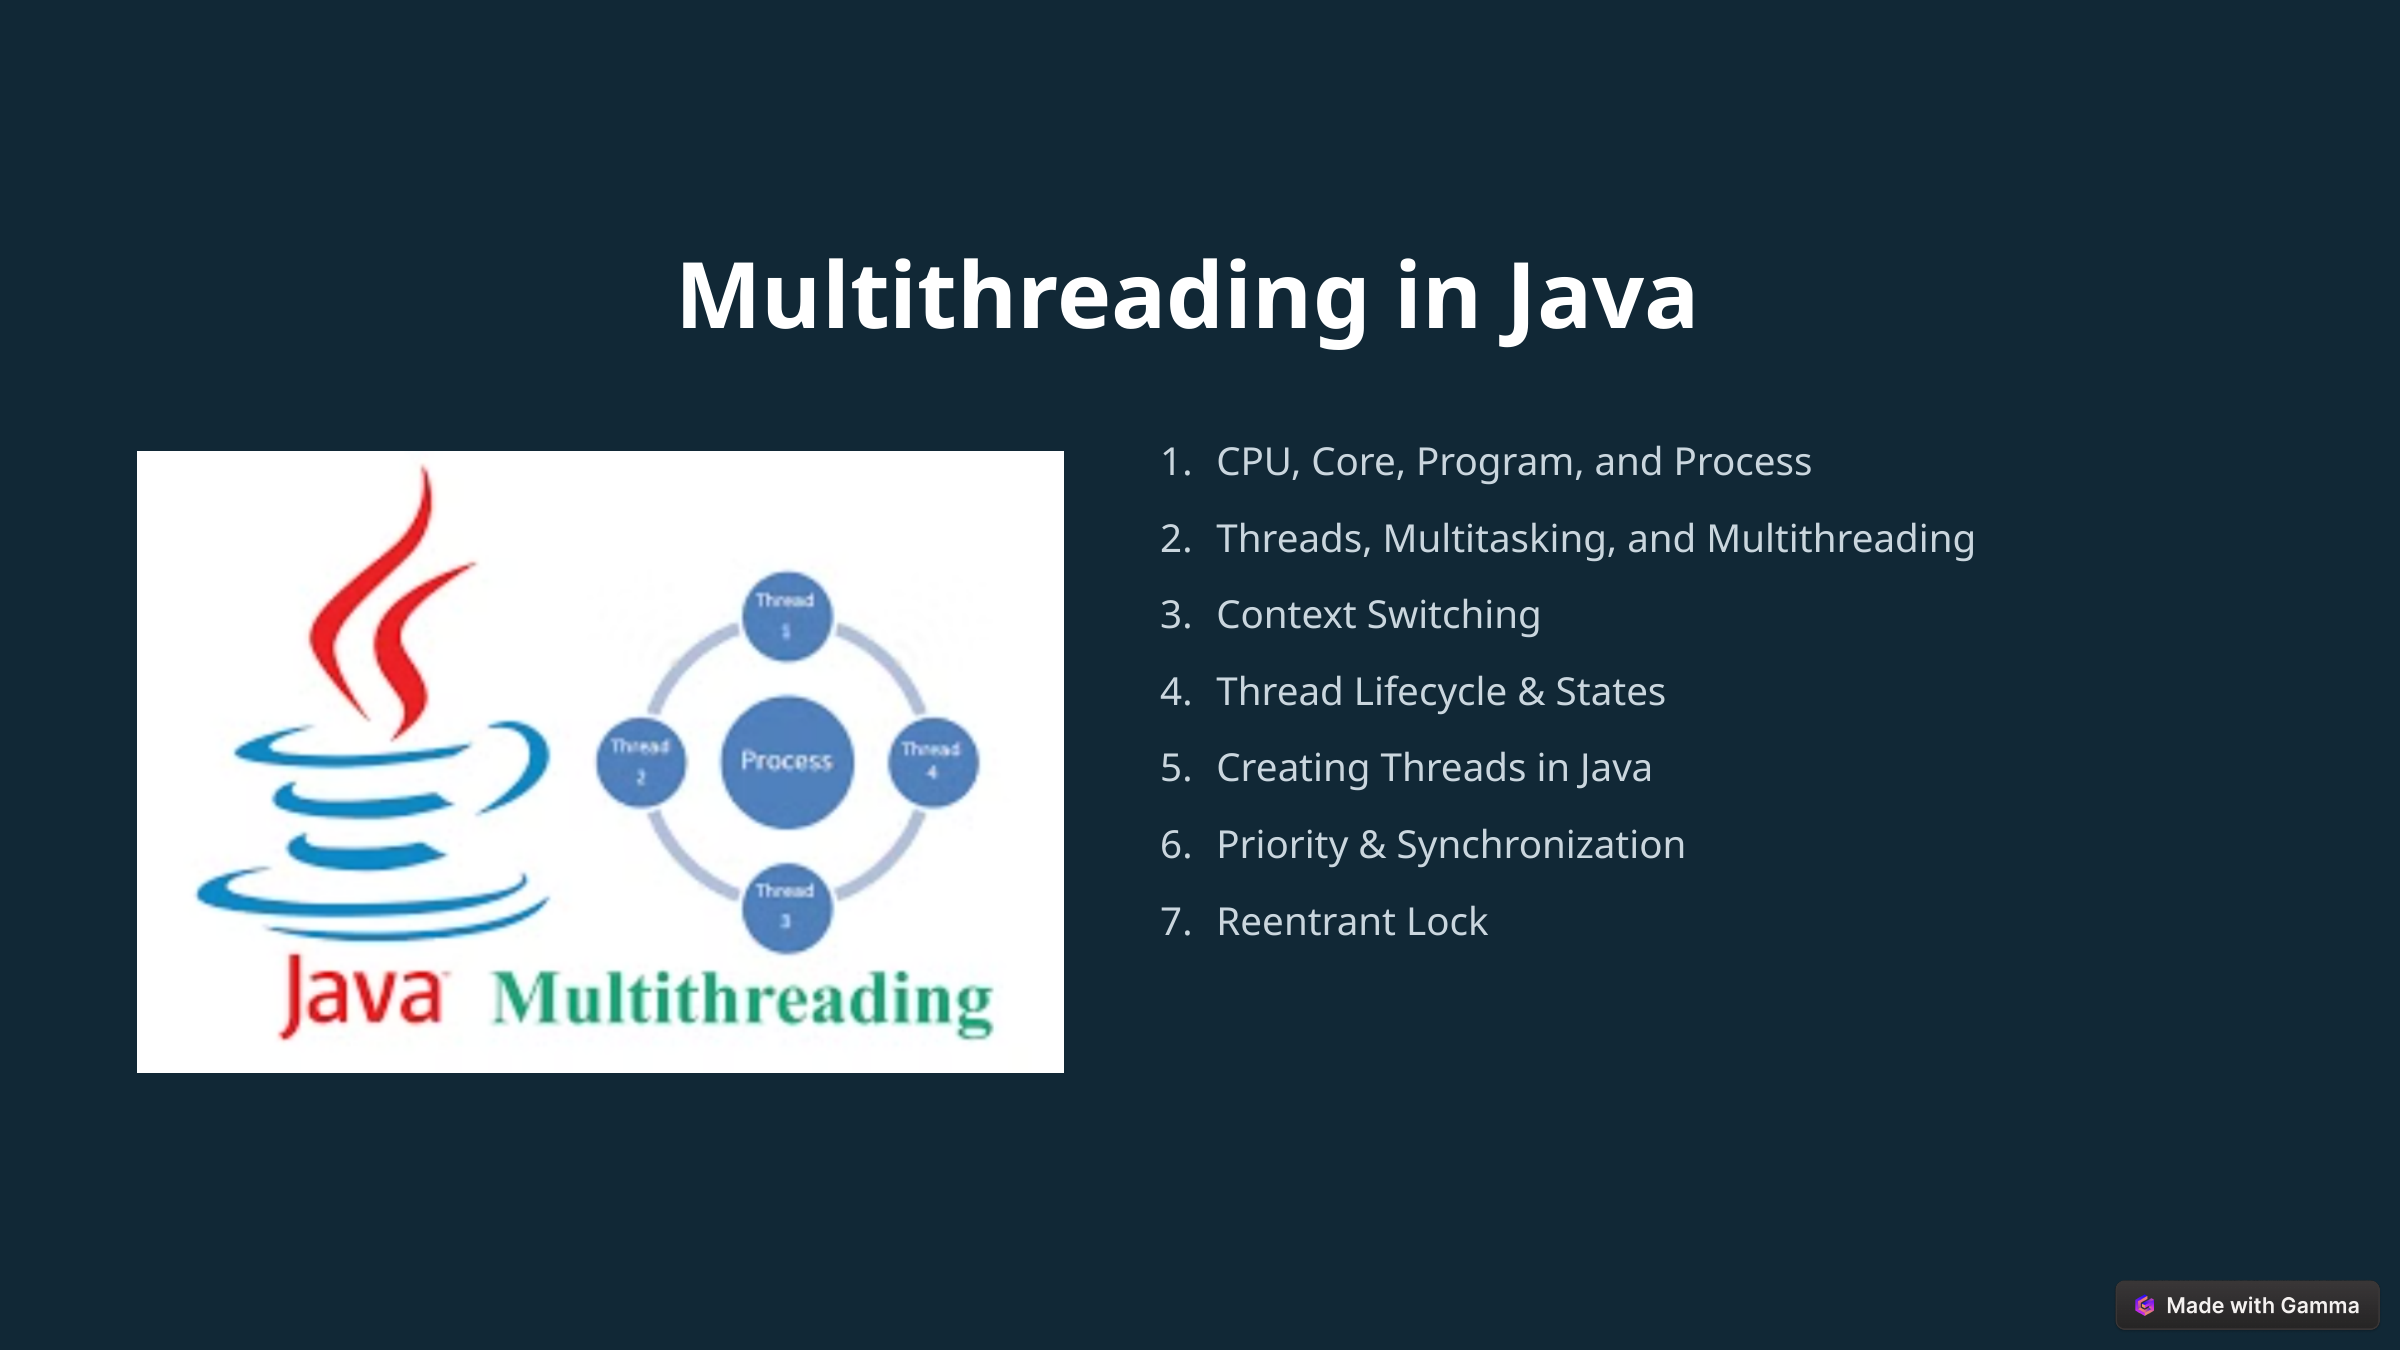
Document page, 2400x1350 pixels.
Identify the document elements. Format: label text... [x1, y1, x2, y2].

text_box Priority & Synchronization [1160, 803, 2264, 867]
text_box Context Switching [1160, 573, 2264, 637]
text_box Creating Threads in Java [1160, 727, 2264, 790]
text_box Multithreading in Java [530, 232, 1870, 349]
text_box Threads, Multitasking, and Multithreading [1160, 497, 2264, 561]
picture [137, 451, 1064, 1073]
text_box Thread Lifecycle & States [1160, 650, 2264, 714]
text_box Reentrant Lock [1160, 880, 2264, 943]
picture [2106, 1271, 2389, 1339]
text_box CPU, Core, Program, and Process [1160, 420, 2264, 484]
